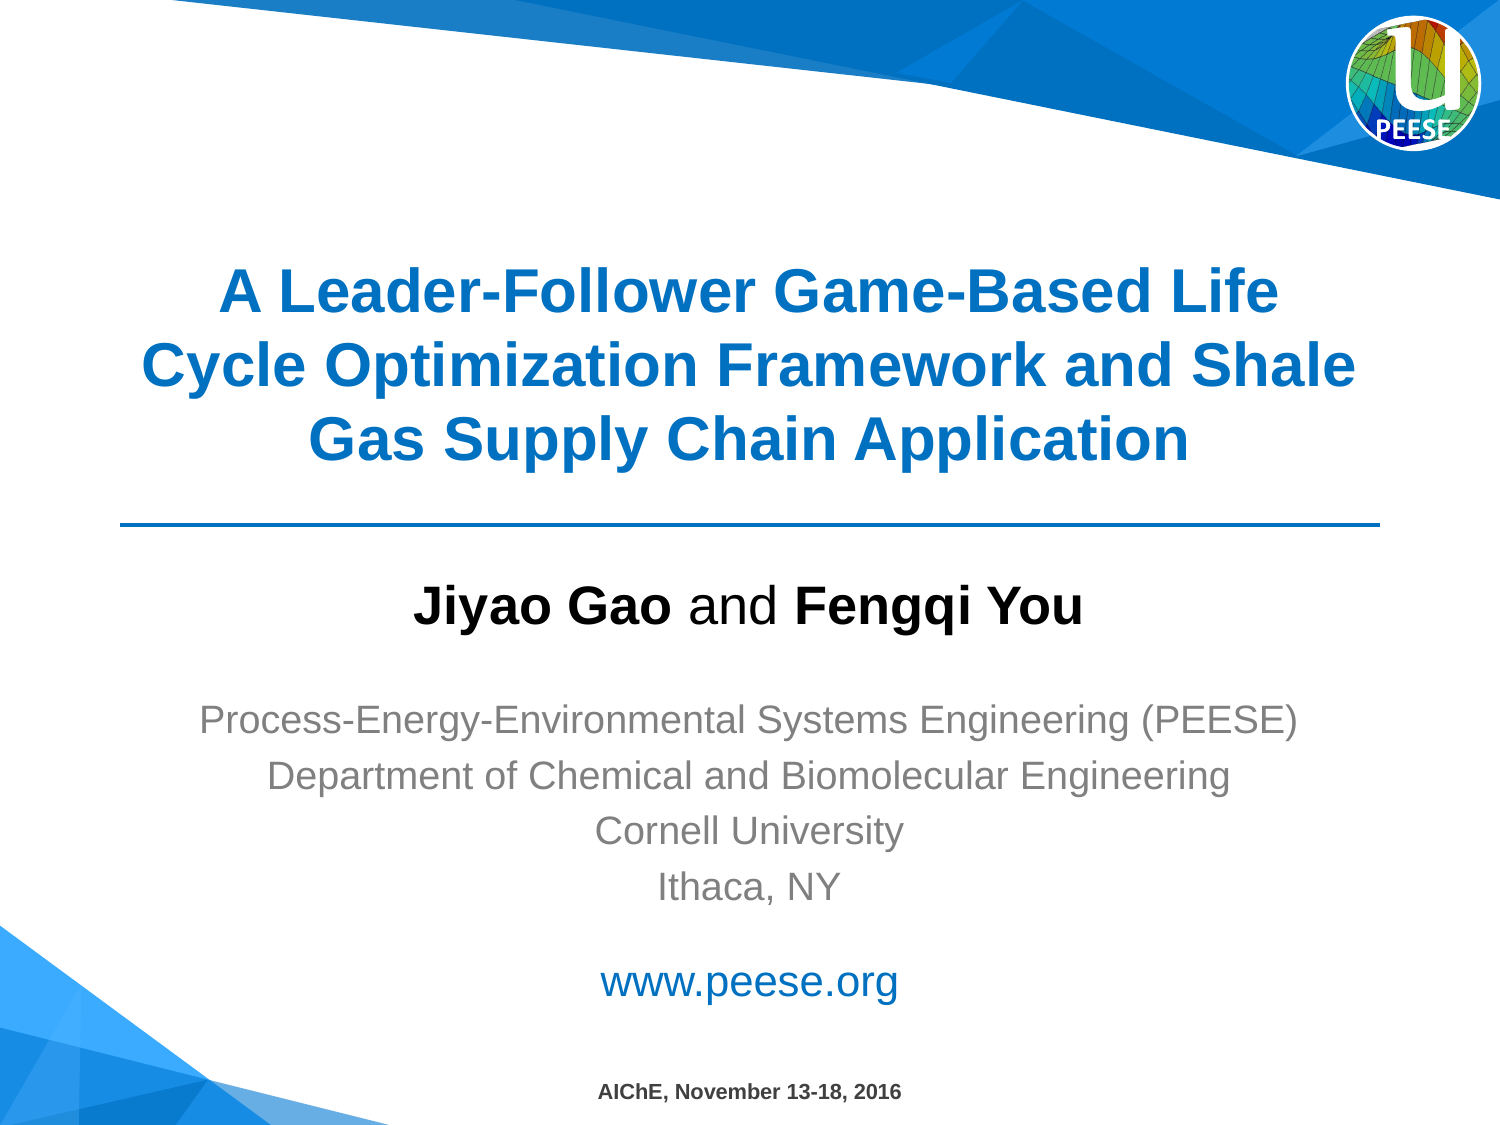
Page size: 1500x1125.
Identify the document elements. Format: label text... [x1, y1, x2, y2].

picture [1380, 38, 1479, 149]
picture [1363, 100, 1368, 114]
picture [1348, 18, 1448, 137]
title A Leader-Follower Game-Based Life Cycle Optimization Framework and Shale Gas Supply Chain Application [112, 242, 1388, 483]
subtitle Jiyao Gao and Fengqi You [236, 562, 1263, 672]
footer AIChE, November 13-18, 2016 [112, 1070, 1388, 1113]
picture [1380, 122, 1387, 130]
